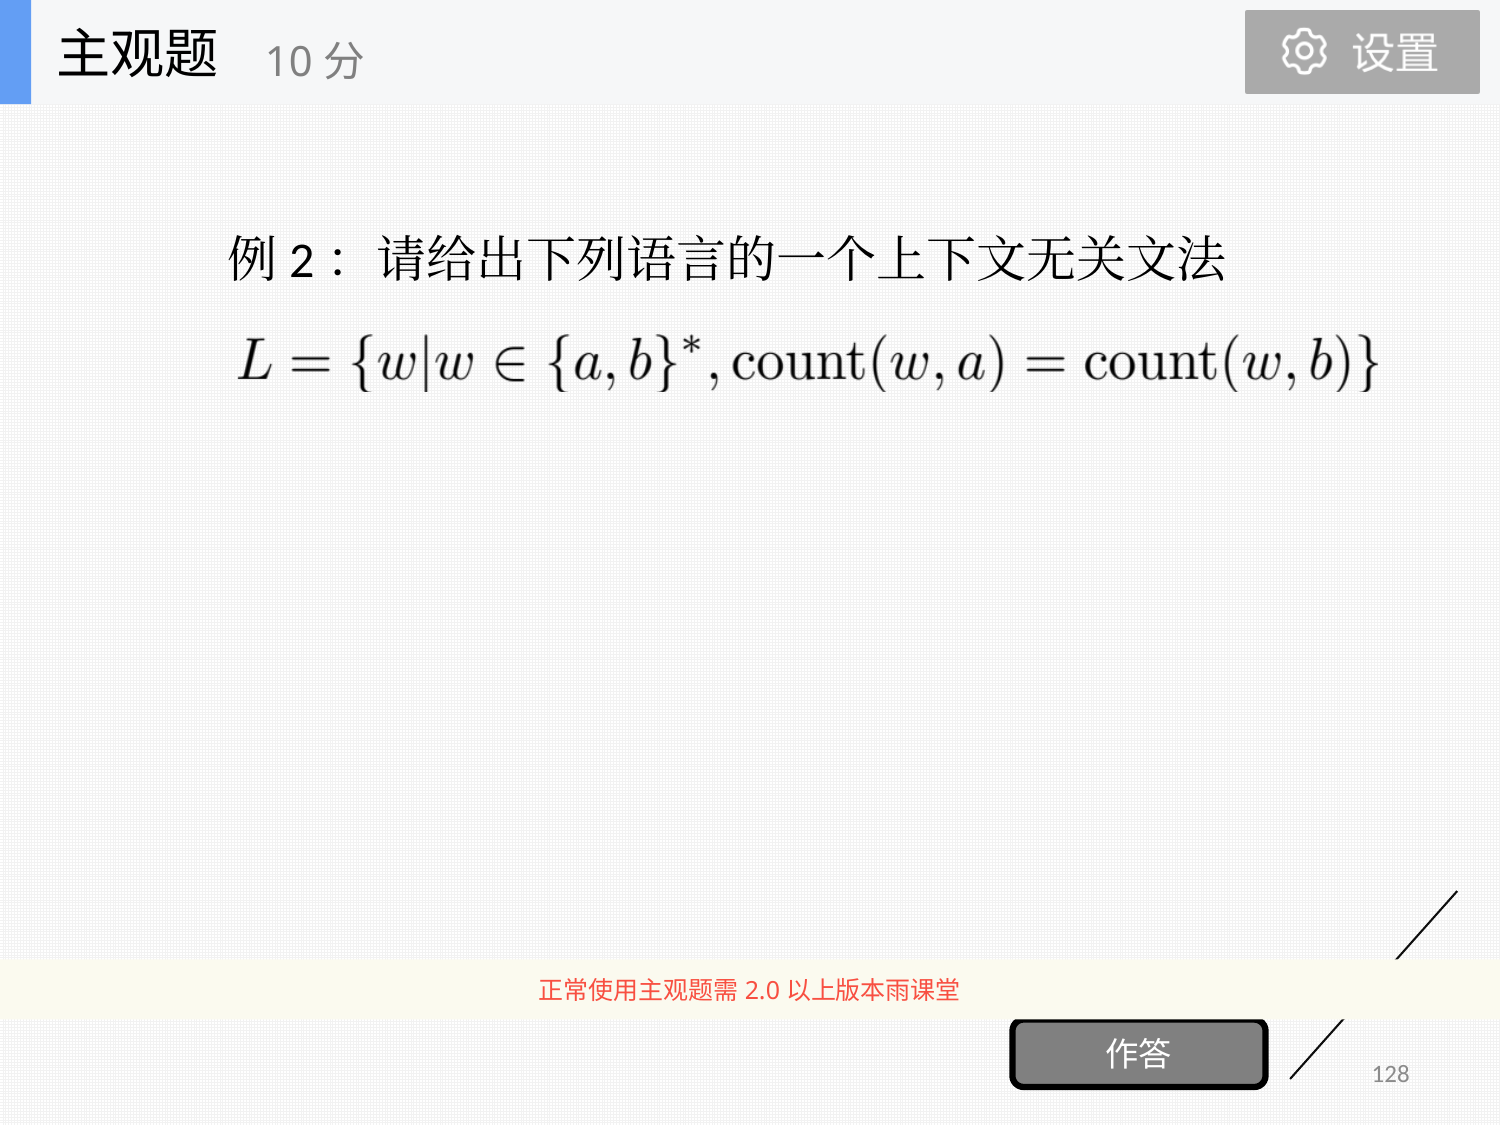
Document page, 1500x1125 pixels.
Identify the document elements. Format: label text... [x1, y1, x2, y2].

slide_number 128 [1074, 1042, 1425, 1103]
picture [1245, 10, 1480, 94]
text_box 例2：请给出下列语言的一个上下文无关文法 [212, 219, 1313, 295]
text_box 正常使用主观题需2.0以上版本雨课堂 [0, 957, 1500, 1022]
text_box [0, 0, 1500, 105]
text_box 作答 [1010, 1022, 1268, 1090]
picture [237, 333, 1379, 392]
